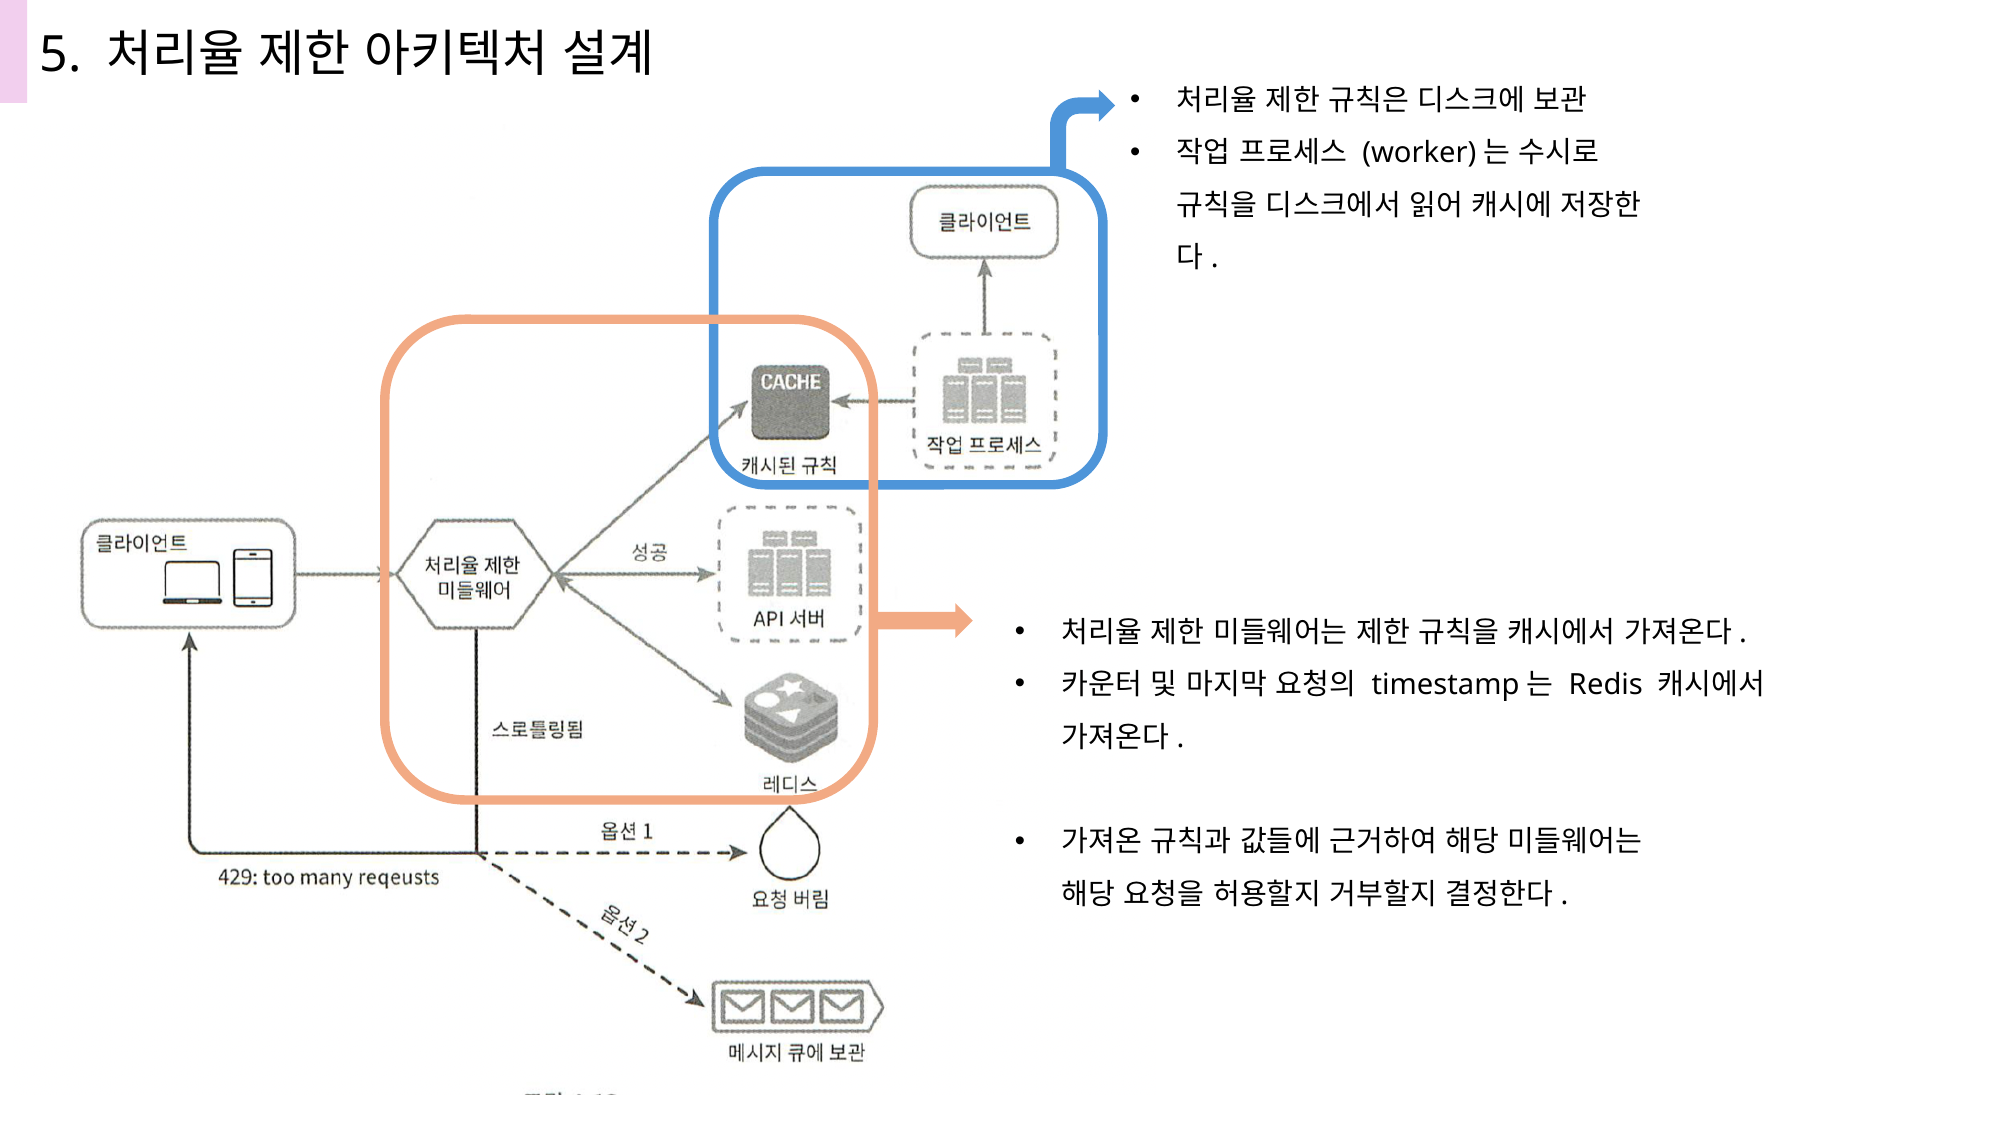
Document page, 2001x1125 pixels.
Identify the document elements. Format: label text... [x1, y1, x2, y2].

text_box 5. 처리율 제한 아키텍처 설계 [24, 13, 670, 89]
text_box 처리율 제한 규칙은 디스크에 보관 작업 프로세스 (worker)는 수시로 규칙을 디스크에서 읽어 캐시에 저장한다. [1115, 56, 1691, 281]
picture [13, 123, 1157, 1096]
text_box [1048, 85, 1115, 123]
text_box 처리율 제한 미들웨어는 제한 규칙을 캐시에서 가져온다. 카운터 및 마지막 요청의 timestamp는 Redis 캐시에서 가져온다. 가져온 규칙과 값들에 근거하여 해당 미들웨어는 해당 요청을 허용할지 거부할지 결정한다. [1157, 588, 1888, 918]
text_box [0, 0, 29, 105]
